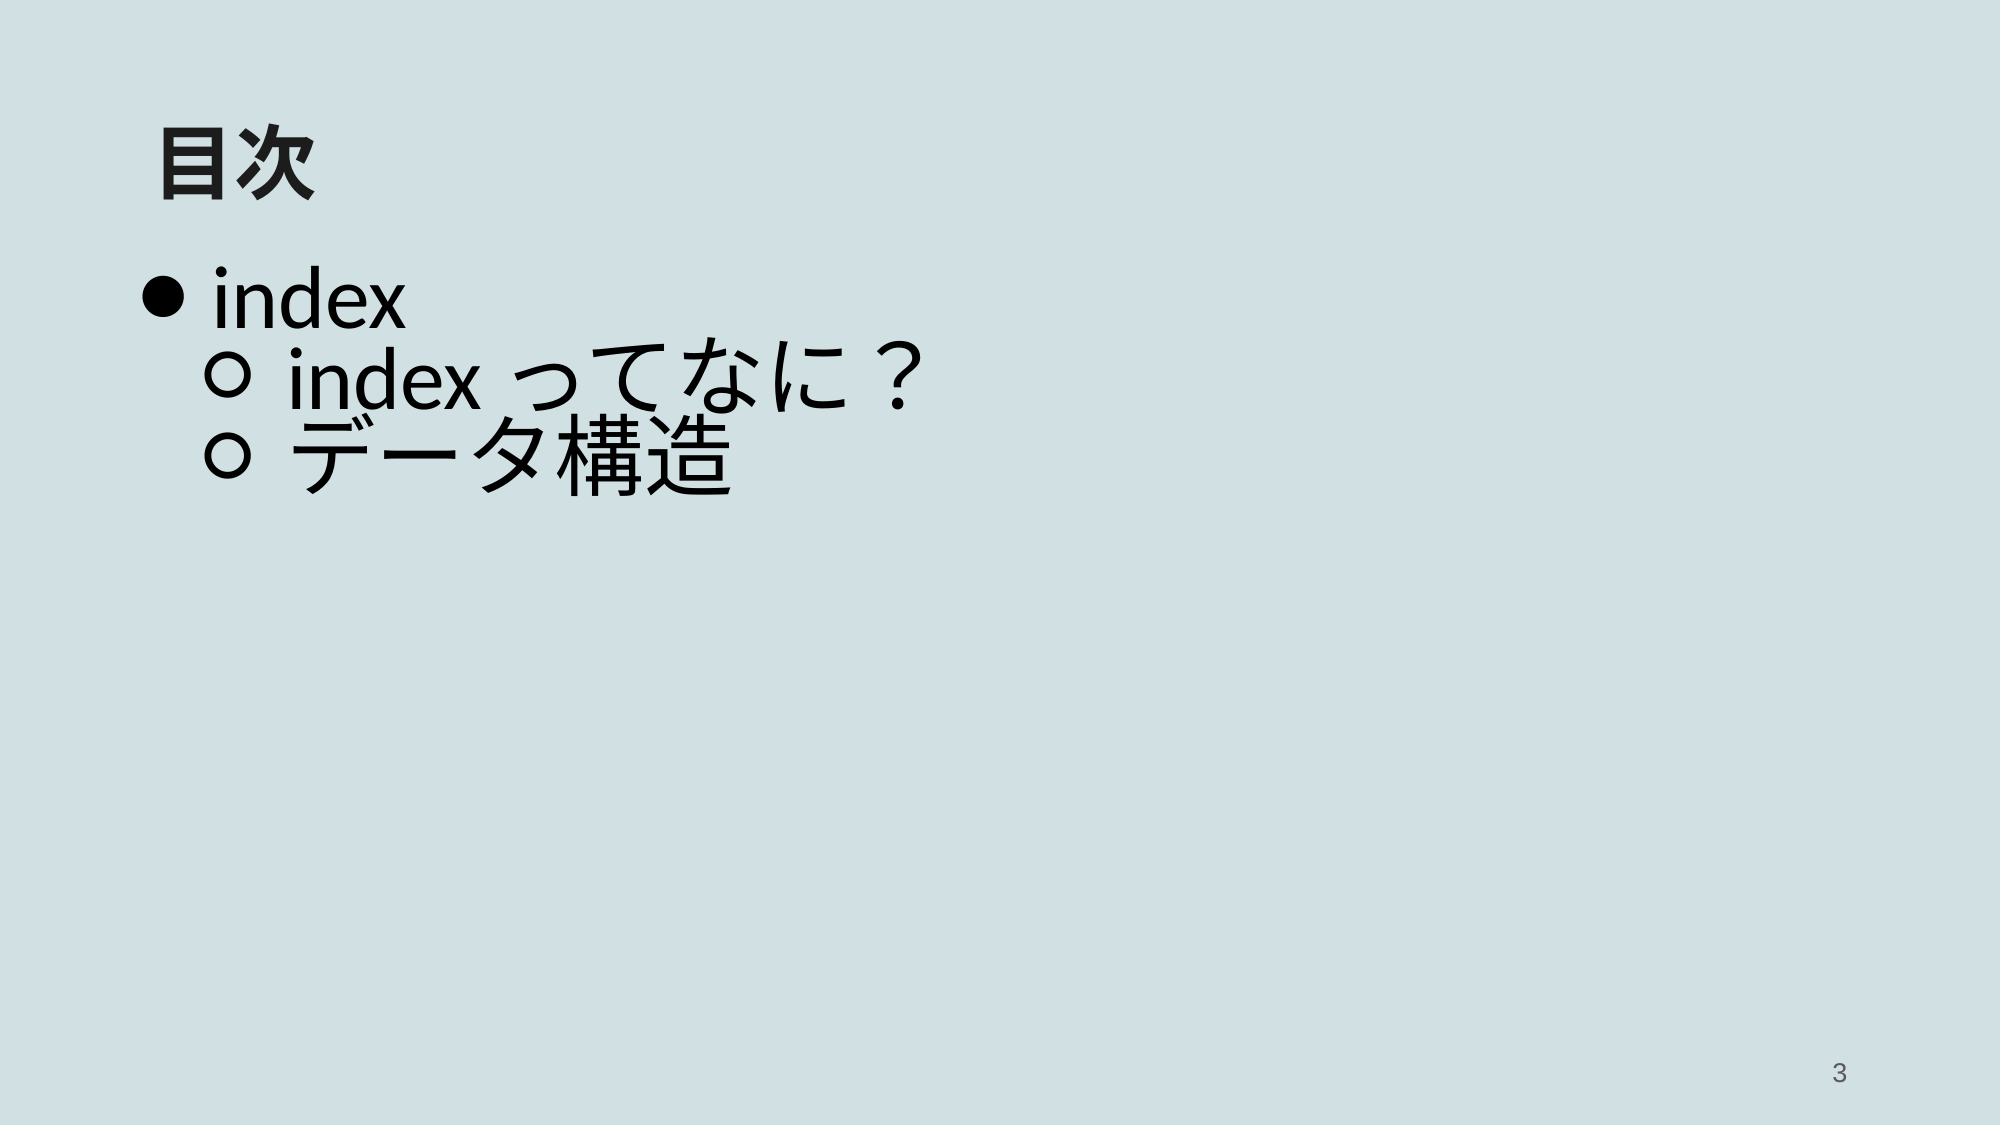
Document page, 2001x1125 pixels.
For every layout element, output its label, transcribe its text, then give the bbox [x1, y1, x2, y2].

title 目次 [137, 59, 1863, 278]
list index indexってなに？ データ構造 [121, 256, 1847, 1071]
slide_number ‹#› [1412, 1042, 1863, 1103]
